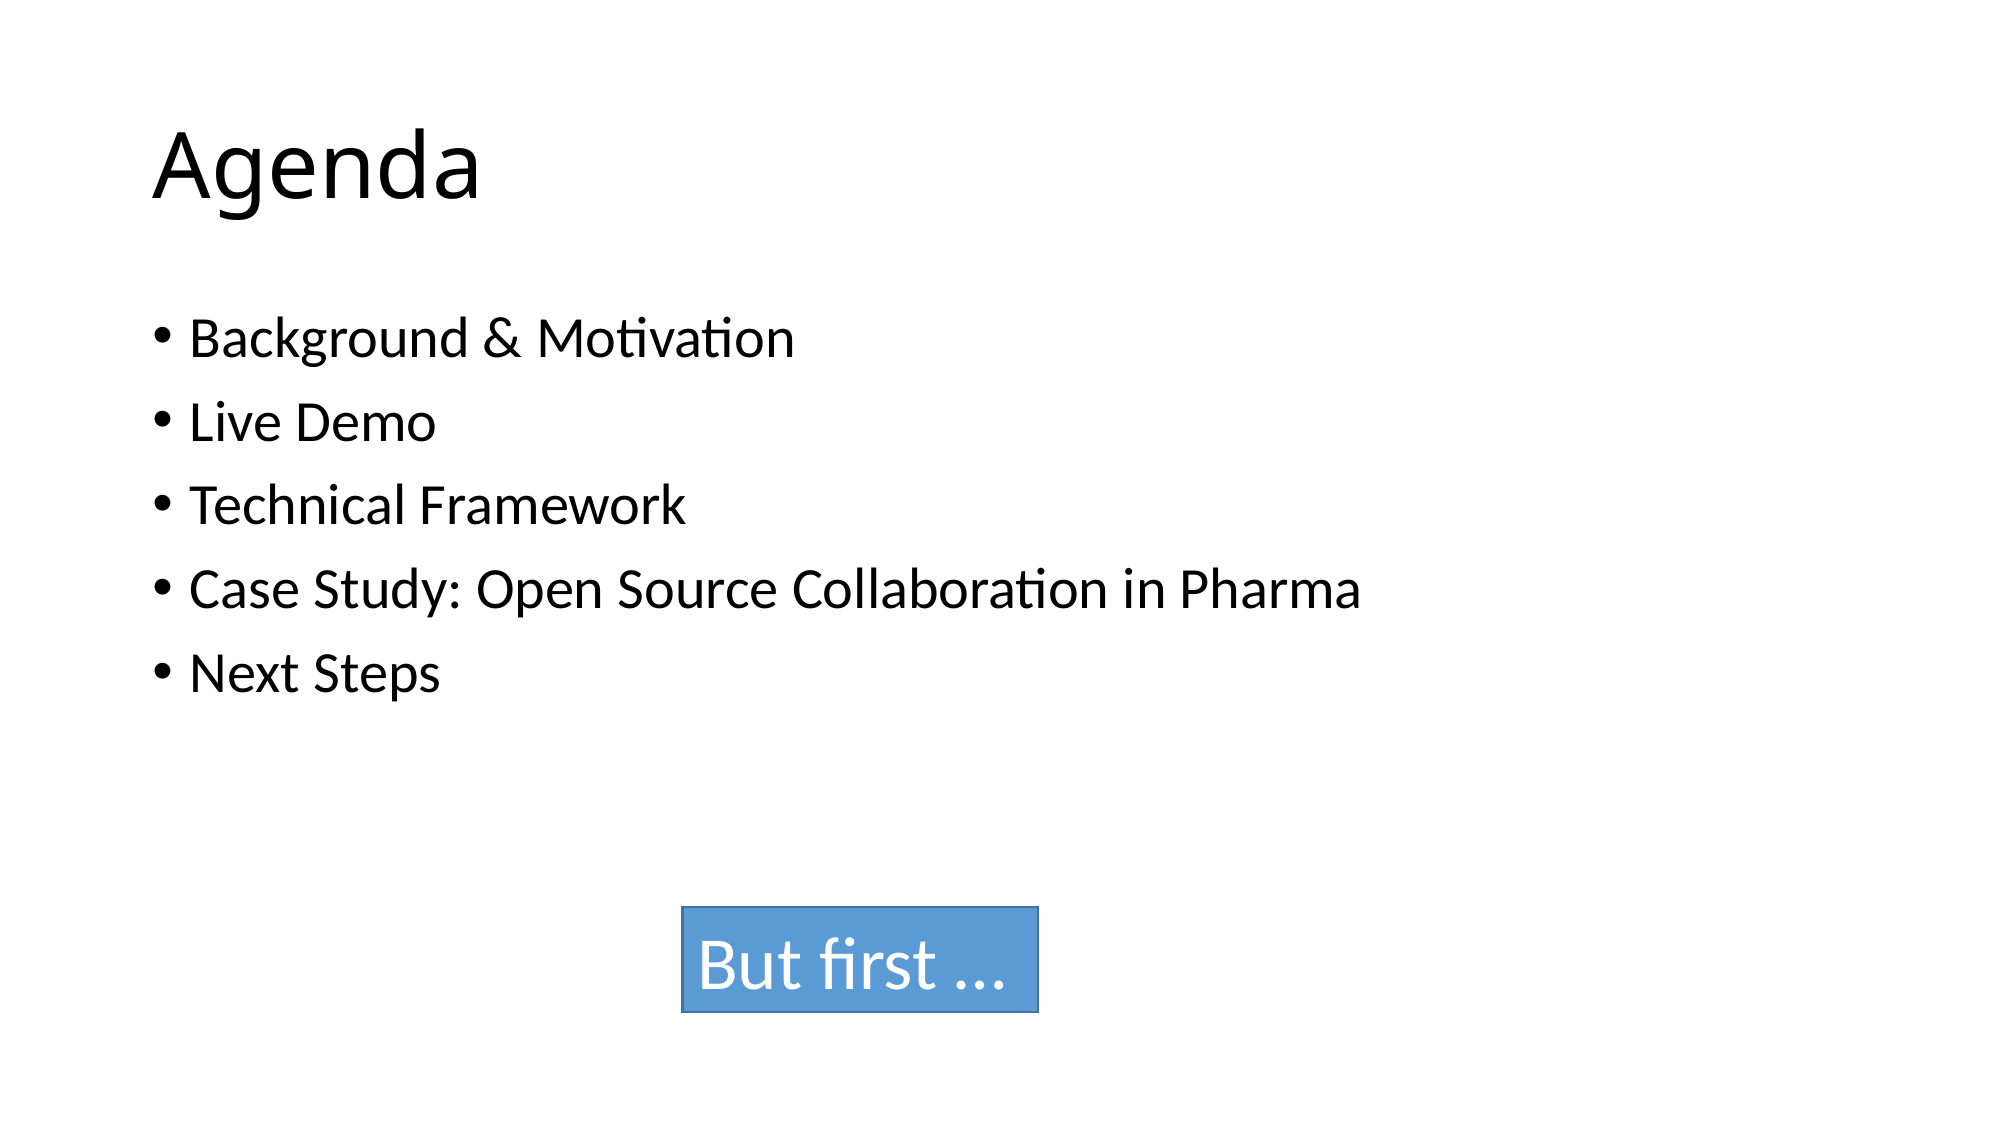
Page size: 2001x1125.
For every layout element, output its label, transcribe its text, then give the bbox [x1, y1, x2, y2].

title Agenda [137, 59, 1863, 278]
list Background & Motivation Live Demo Technical Framework Case Study: Open Source Collaboration in Pharma Next Steps [137, 299, 1863, 1014]
text_box But first … [681, 906, 1039, 1013]
